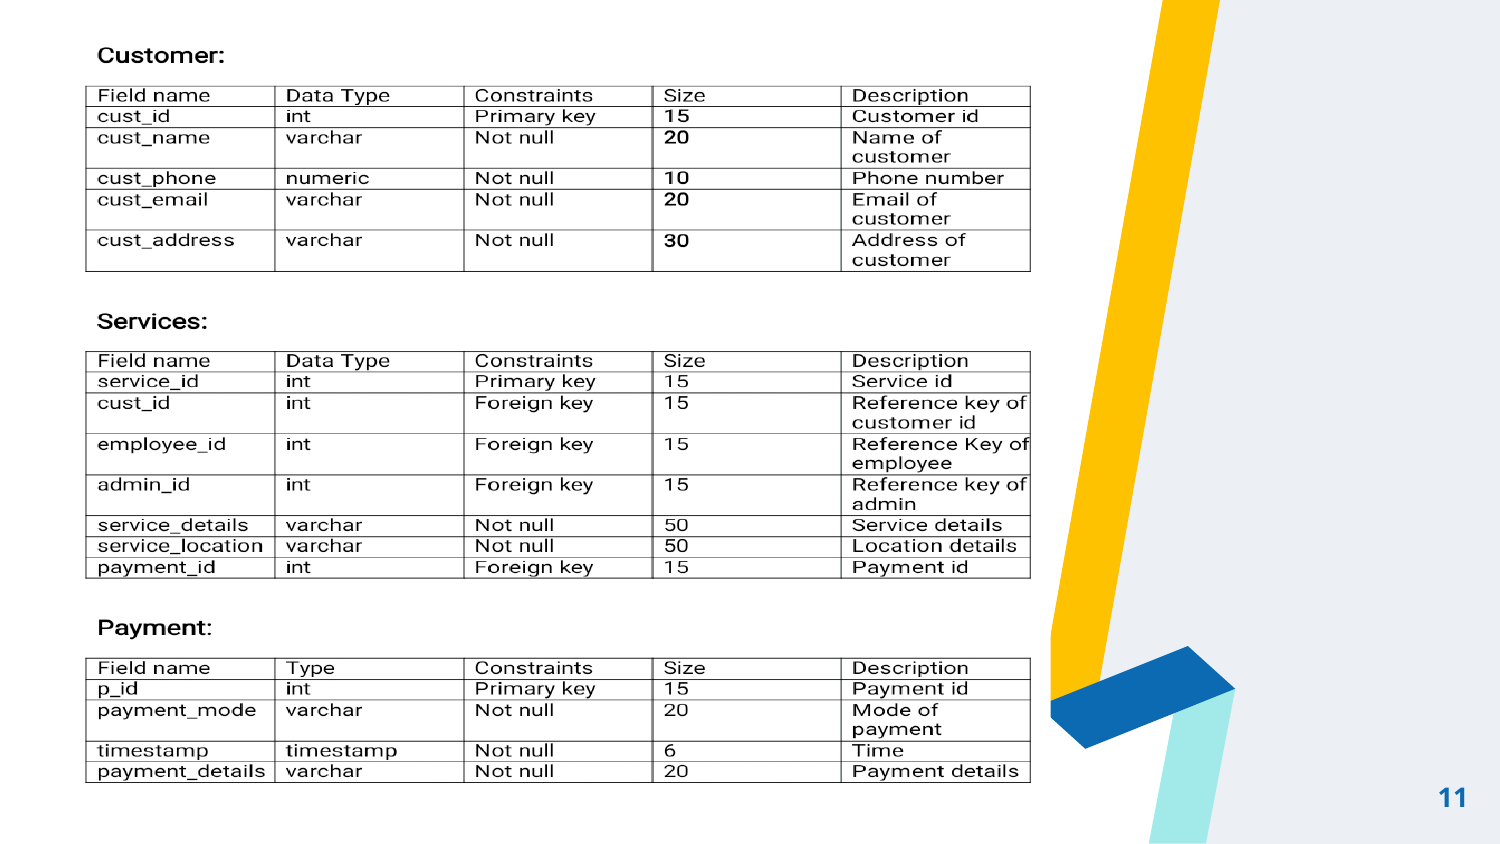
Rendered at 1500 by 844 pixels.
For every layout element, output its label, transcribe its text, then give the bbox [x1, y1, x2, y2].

slide_number 11 [1378, 766, 1469, 832]
picture [51, 42, 1051, 788]
